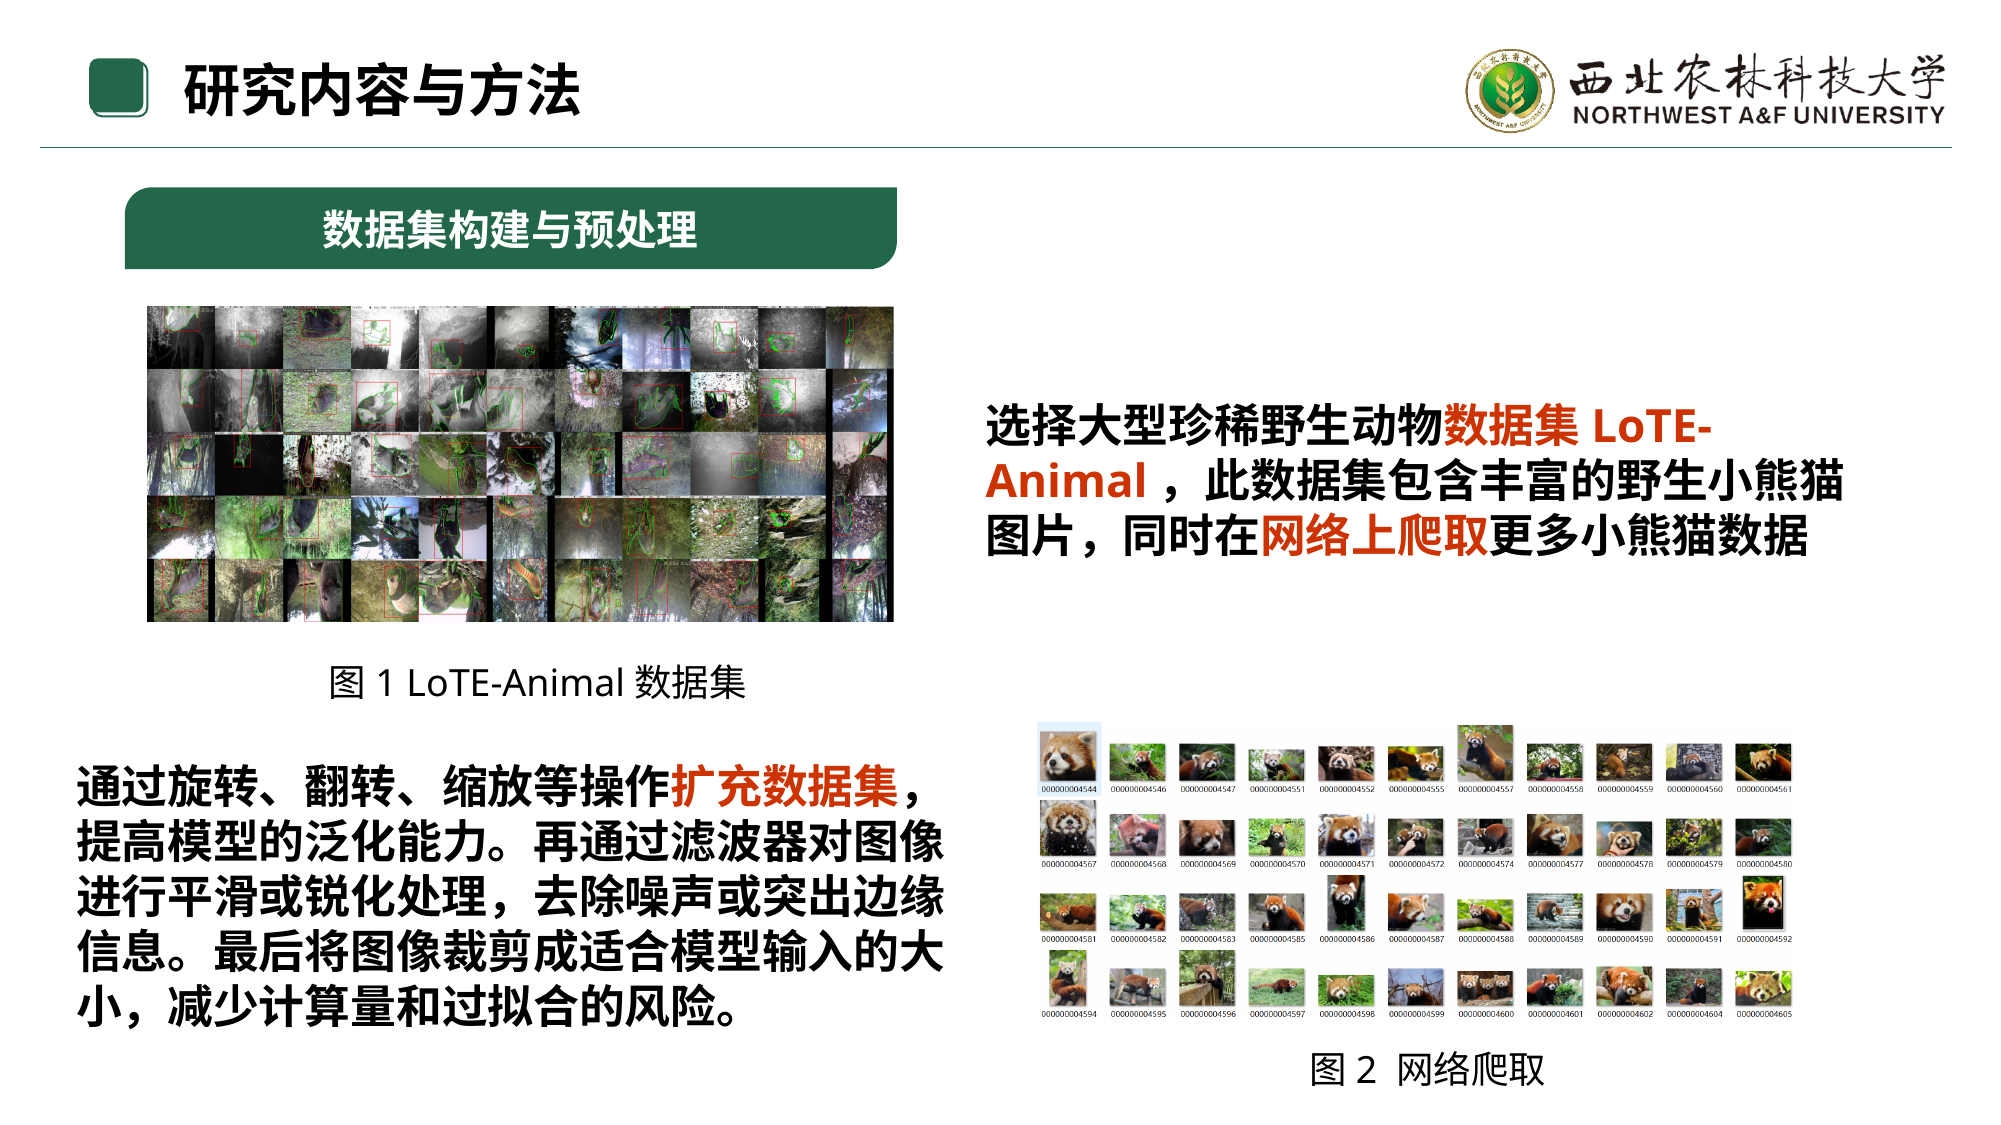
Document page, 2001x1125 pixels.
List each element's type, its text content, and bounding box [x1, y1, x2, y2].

text_box 选择大型珍稀野生动物数据集LoTE-Animal，此数据集包含丰富的野生小熊猫图片，同时在网络上爬取更多小熊猫数据 [970, 389, 1900, 570]
text_box 图1 LoTE-Animal数据集 [314, 651, 789, 712]
text_box 数据集构建与预处理 [123, 186, 898, 271]
picture [1464, 47, 1556, 134]
list 研究内容与方法 [168, 55, 1038, 133]
picture [137, 303, 897, 627]
text_box 图2 网络爬取 [1011, 1038, 1845, 1099]
picture [1565, 47, 1949, 127]
text_box 通过旋转、翻转、缩放等操作扩充数据集，提高模型的泛化能力。再通过滤波器对图像进行平滑或锐化处理，去除噪声或突出边缘信息。最后将图像裁剪成适合模型输入的大小，减少计算量和过拟合的风险。 [61, 750, 971, 1041]
picture [1037, 722, 1797, 1021]
